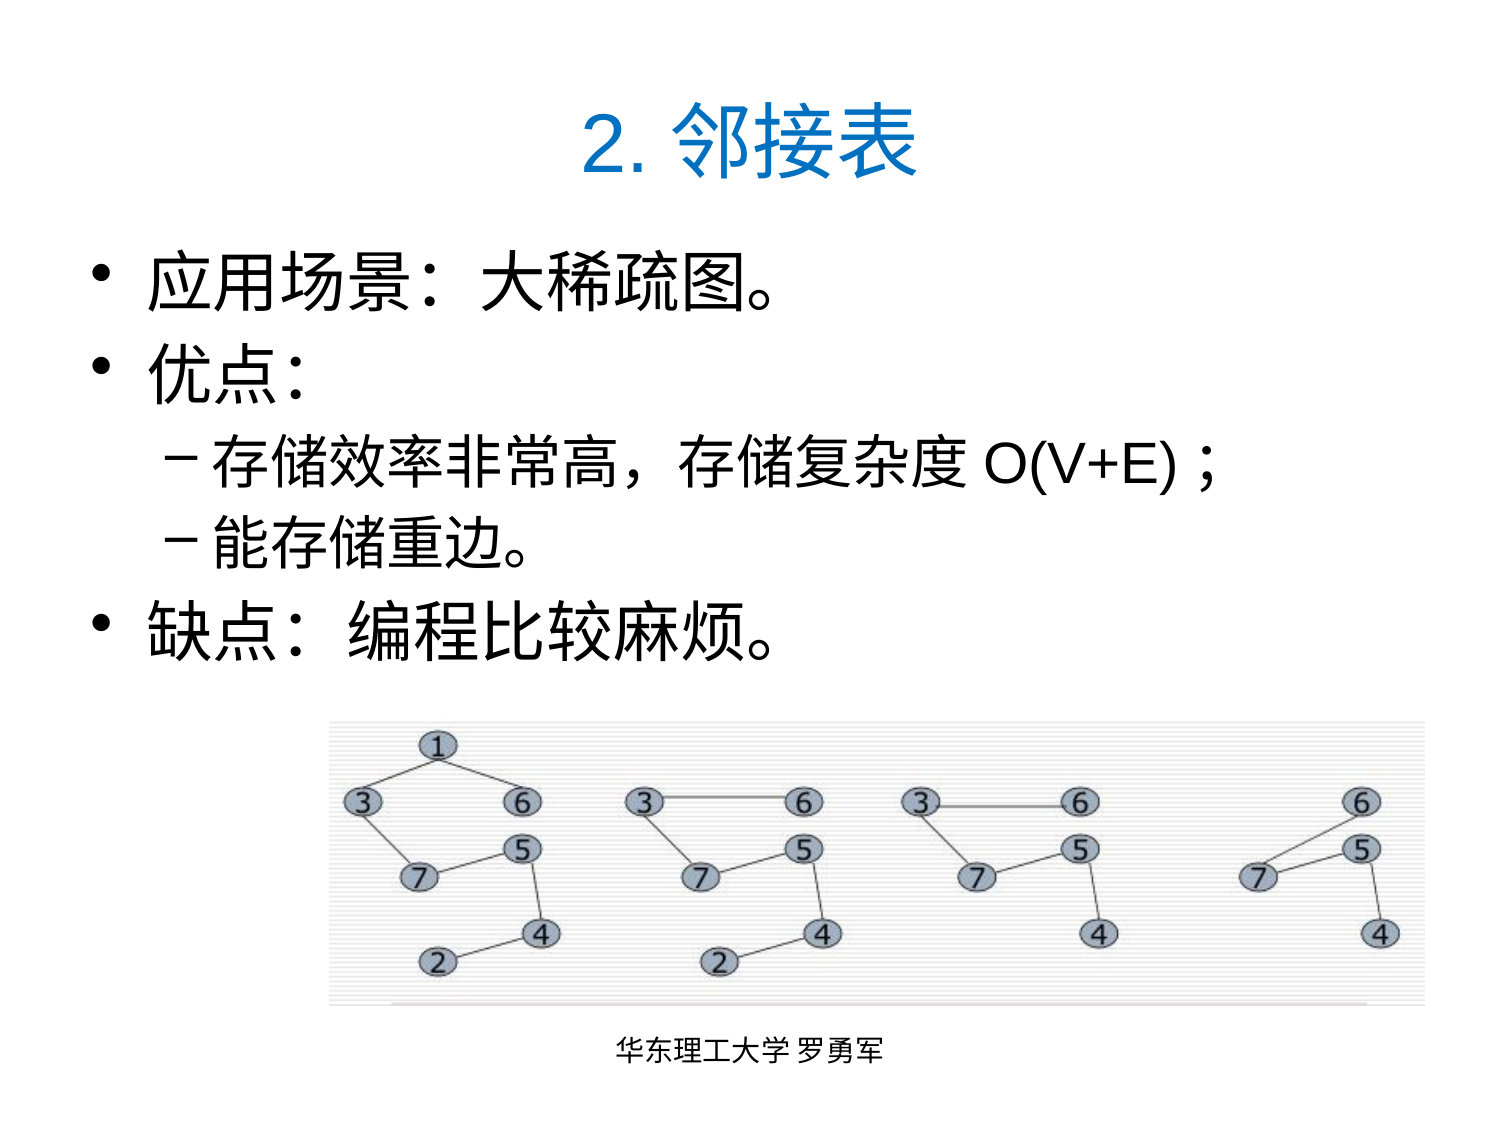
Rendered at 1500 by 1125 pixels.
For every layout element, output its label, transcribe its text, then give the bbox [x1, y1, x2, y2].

list 应用场景：大稀疏图。 优点： 存储效率非常高，存储复杂度O(V+E)； 能存储重边。 缺点：编程比较麻烦。 [75, 232, 1425, 1005]
footer 华东理工大学 罗勇军 [512, 1024, 988, 1103]
picture [329, 719, 1426, 1006]
title 2.邻接表 [75, 45, 1425, 232]
